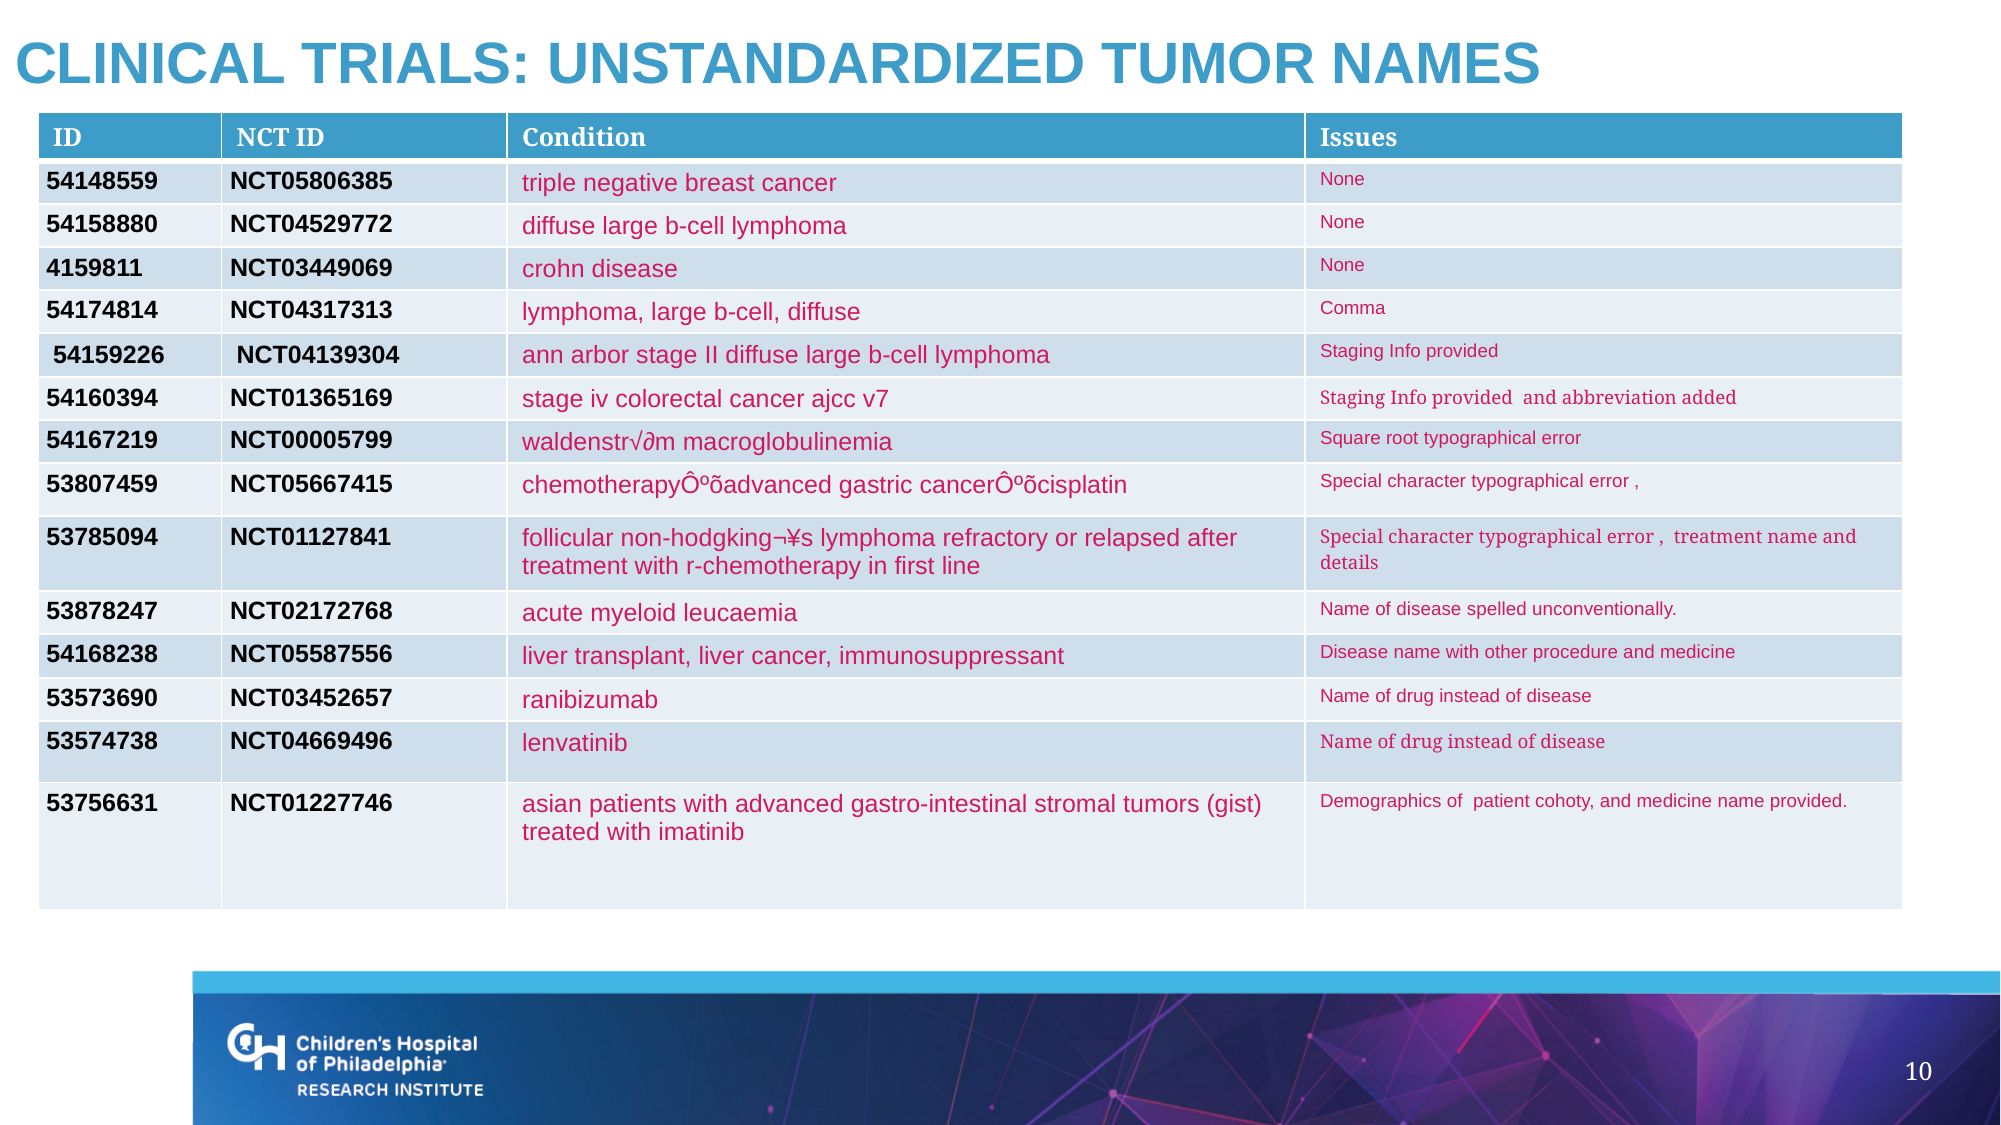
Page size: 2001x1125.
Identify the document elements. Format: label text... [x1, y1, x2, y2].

table_cell liver transplant, liver cancer, immunosuppressant [508, 635, 1304, 677]
table_cell NCT01127841 [222, 517, 506, 590]
table_cell chemotherapyÔºõadvanced gastric cancerÔºõcisplatin [508, 464, 1304, 515]
table_cell Staging Info provided and abbreviation added [1306, 378, 1902, 419]
table_cell 53785094 [39, 517, 221, 590]
table_cell Name of drug instead of disease [1306, 679, 1902, 720]
table_cell None [1306, 248, 1902, 289]
table_cell Name of drug instead of disease [1306, 722, 1902, 782]
table_cell ranibizumab [508, 679, 1304, 720]
table_header Condition [508, 113, 1304, 158]
table_cell 4159811 [39, 248, 221, 289]
table_cell NCT00005799 [222, 421, 506, 462]
table_cell NCT04529772 [222, 205, 506, 246]
slide_number 10 [1857, 1042, 1948, 1103]
table_cell 54160394 [39, 378, 221, 419]
table_cell NCT01365169 [222, 378, 506, 419]
table_cell 53878247 [39, 592, 221, 633]
table_cell Demographics of patient cohoty, and medicine name provided. [1306, 783, 1902, 909]
picture [0, 0, 2001, 1125]
table_cell None [1306, 205, 1902, 246]
table_cell lenvatinib [508, 722, 1304, 782]
table_cell Comma [1306, 291, 1902, 332]
table_cell 53756631 [39, 783, 221, 909]
table_cell Disease name with other procedure and medicine [1306, 635, 1902, 677]
table_cell Special character typographical error , treatment name and details [1306, 517, 1902, 590]
table_cell NCT03449069 [222, 248, 506, 289]
table_cell 54167219 [39, 421, 221, 462]
table_cell acute myeloid leucaemia [508, 592, 1304, 633]
table_cell 54159226 [39, 334, 221, 376]
table_cell crohn disease [508, 248, 1304, 289]
table_cell NCT05667415 [222, 464, 506, 515]
table_cell NCT05806385 [222, 164, 506, 203]
title Clinical Trials: unstandardized Tumor Names [0, 0, 1750, 131]
table_cell 53573690 [39, 679, 221, 720]
table_cell NCT01227746 [222, 783, 506, 909]
table_cell Square root typographical error [1306, 421, 1902, 462]
table_cell NCT03452657 [222, 679, 506, 720]
table_cell stage iv colorectal cancer ajcc v7 [508, 378, 1304, 419]
table_cell 54148559 [39, 164, 221, 203]
table_cell 54174814 [39, 291, 221, 332]
table_cell Staging Info provided [1306, 334, 1902, 376]
table_header NCT ID [222, 113, 506, 158]
table_cell None [1306, 164, 1902, 203]
table_header ID [39, 113, 221, 158]
table_cell NCT04317313 [222, 291, 506, 332]
table_cell ann arbor stage II diffuse large b-cell lymphoma [508, 334, 1304, 376]
table_cell lymphoma, large b-cell, diffuse [508, 291, 1304, 332]
table_cell 53574738 [39, 722, 221, 782]
table_cell 53807459 [39, 464, 221, 515]
table_cell waldenstr√∂m macroglobulinemia [508, 421, 1304, 462]
table_cell diffuse large b-cell lymphoma [508, 205, 1304, 246]
table_cell 54168238 [39, 635, 221, 677]
table_cell 54158880 [39, 205, 221, 246]
table_cell Special character typographical error , [1306, 464, 1902, 515]
table_cell NCT02172768 [222, 592, 506, 633]
table_cell Name of disease spelled unconventionally. [1306, 592, 1902, 633]
table_cell asian patients with advanced gastro-intestinal stromal tumors (gist) treated with imatinib [508, 783, 1304, 909]
table_cell NCT05587556 [222, 635, 506, 677]
table_cell follicular non-hodgking¬¥s lymphoma refractory or relapsed after treatment with r-chemotherapy in first line [508, 517, 1304, 590]
table_cell triple negative breast cancer [508, 164, 1304, 203]
table_header Issues [1306, 113, 1902, 158]
table_cell NCT04139304 [222, 334, 506, 376]
table_cell NCT04669496 [222, 722, 506, 782]
